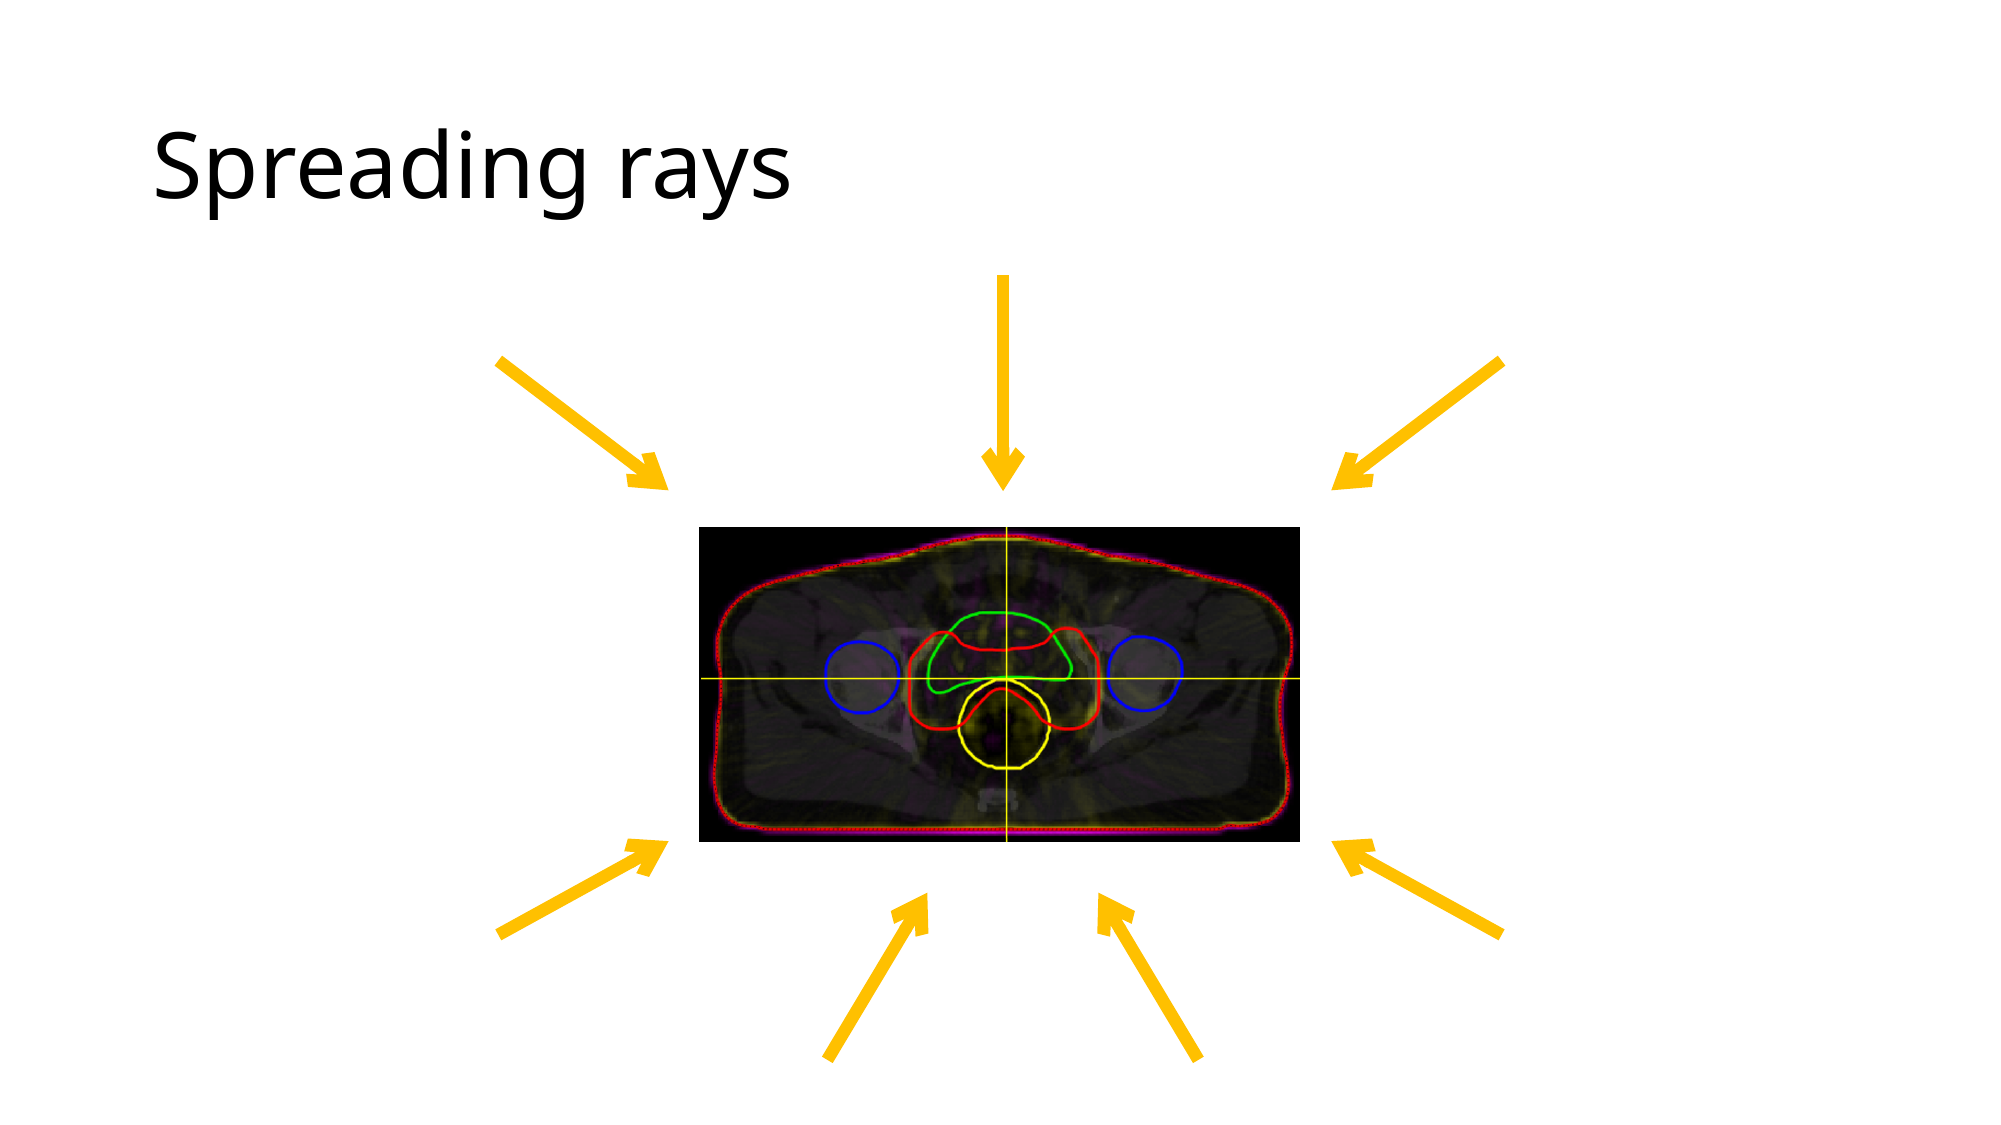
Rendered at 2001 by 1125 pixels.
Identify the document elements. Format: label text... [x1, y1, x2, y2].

picture [699, 526, 1300, 842]
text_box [1331, 841, 1502, 935]
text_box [1098, 892, 1199, 1060]
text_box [498, 841, 669, 935]
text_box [1331, 360, 1502, 491]
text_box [827, 892, 928, 1060]
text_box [498, 360, 669, 491]
title Spreading rays [137, 59, 1863, 278]
